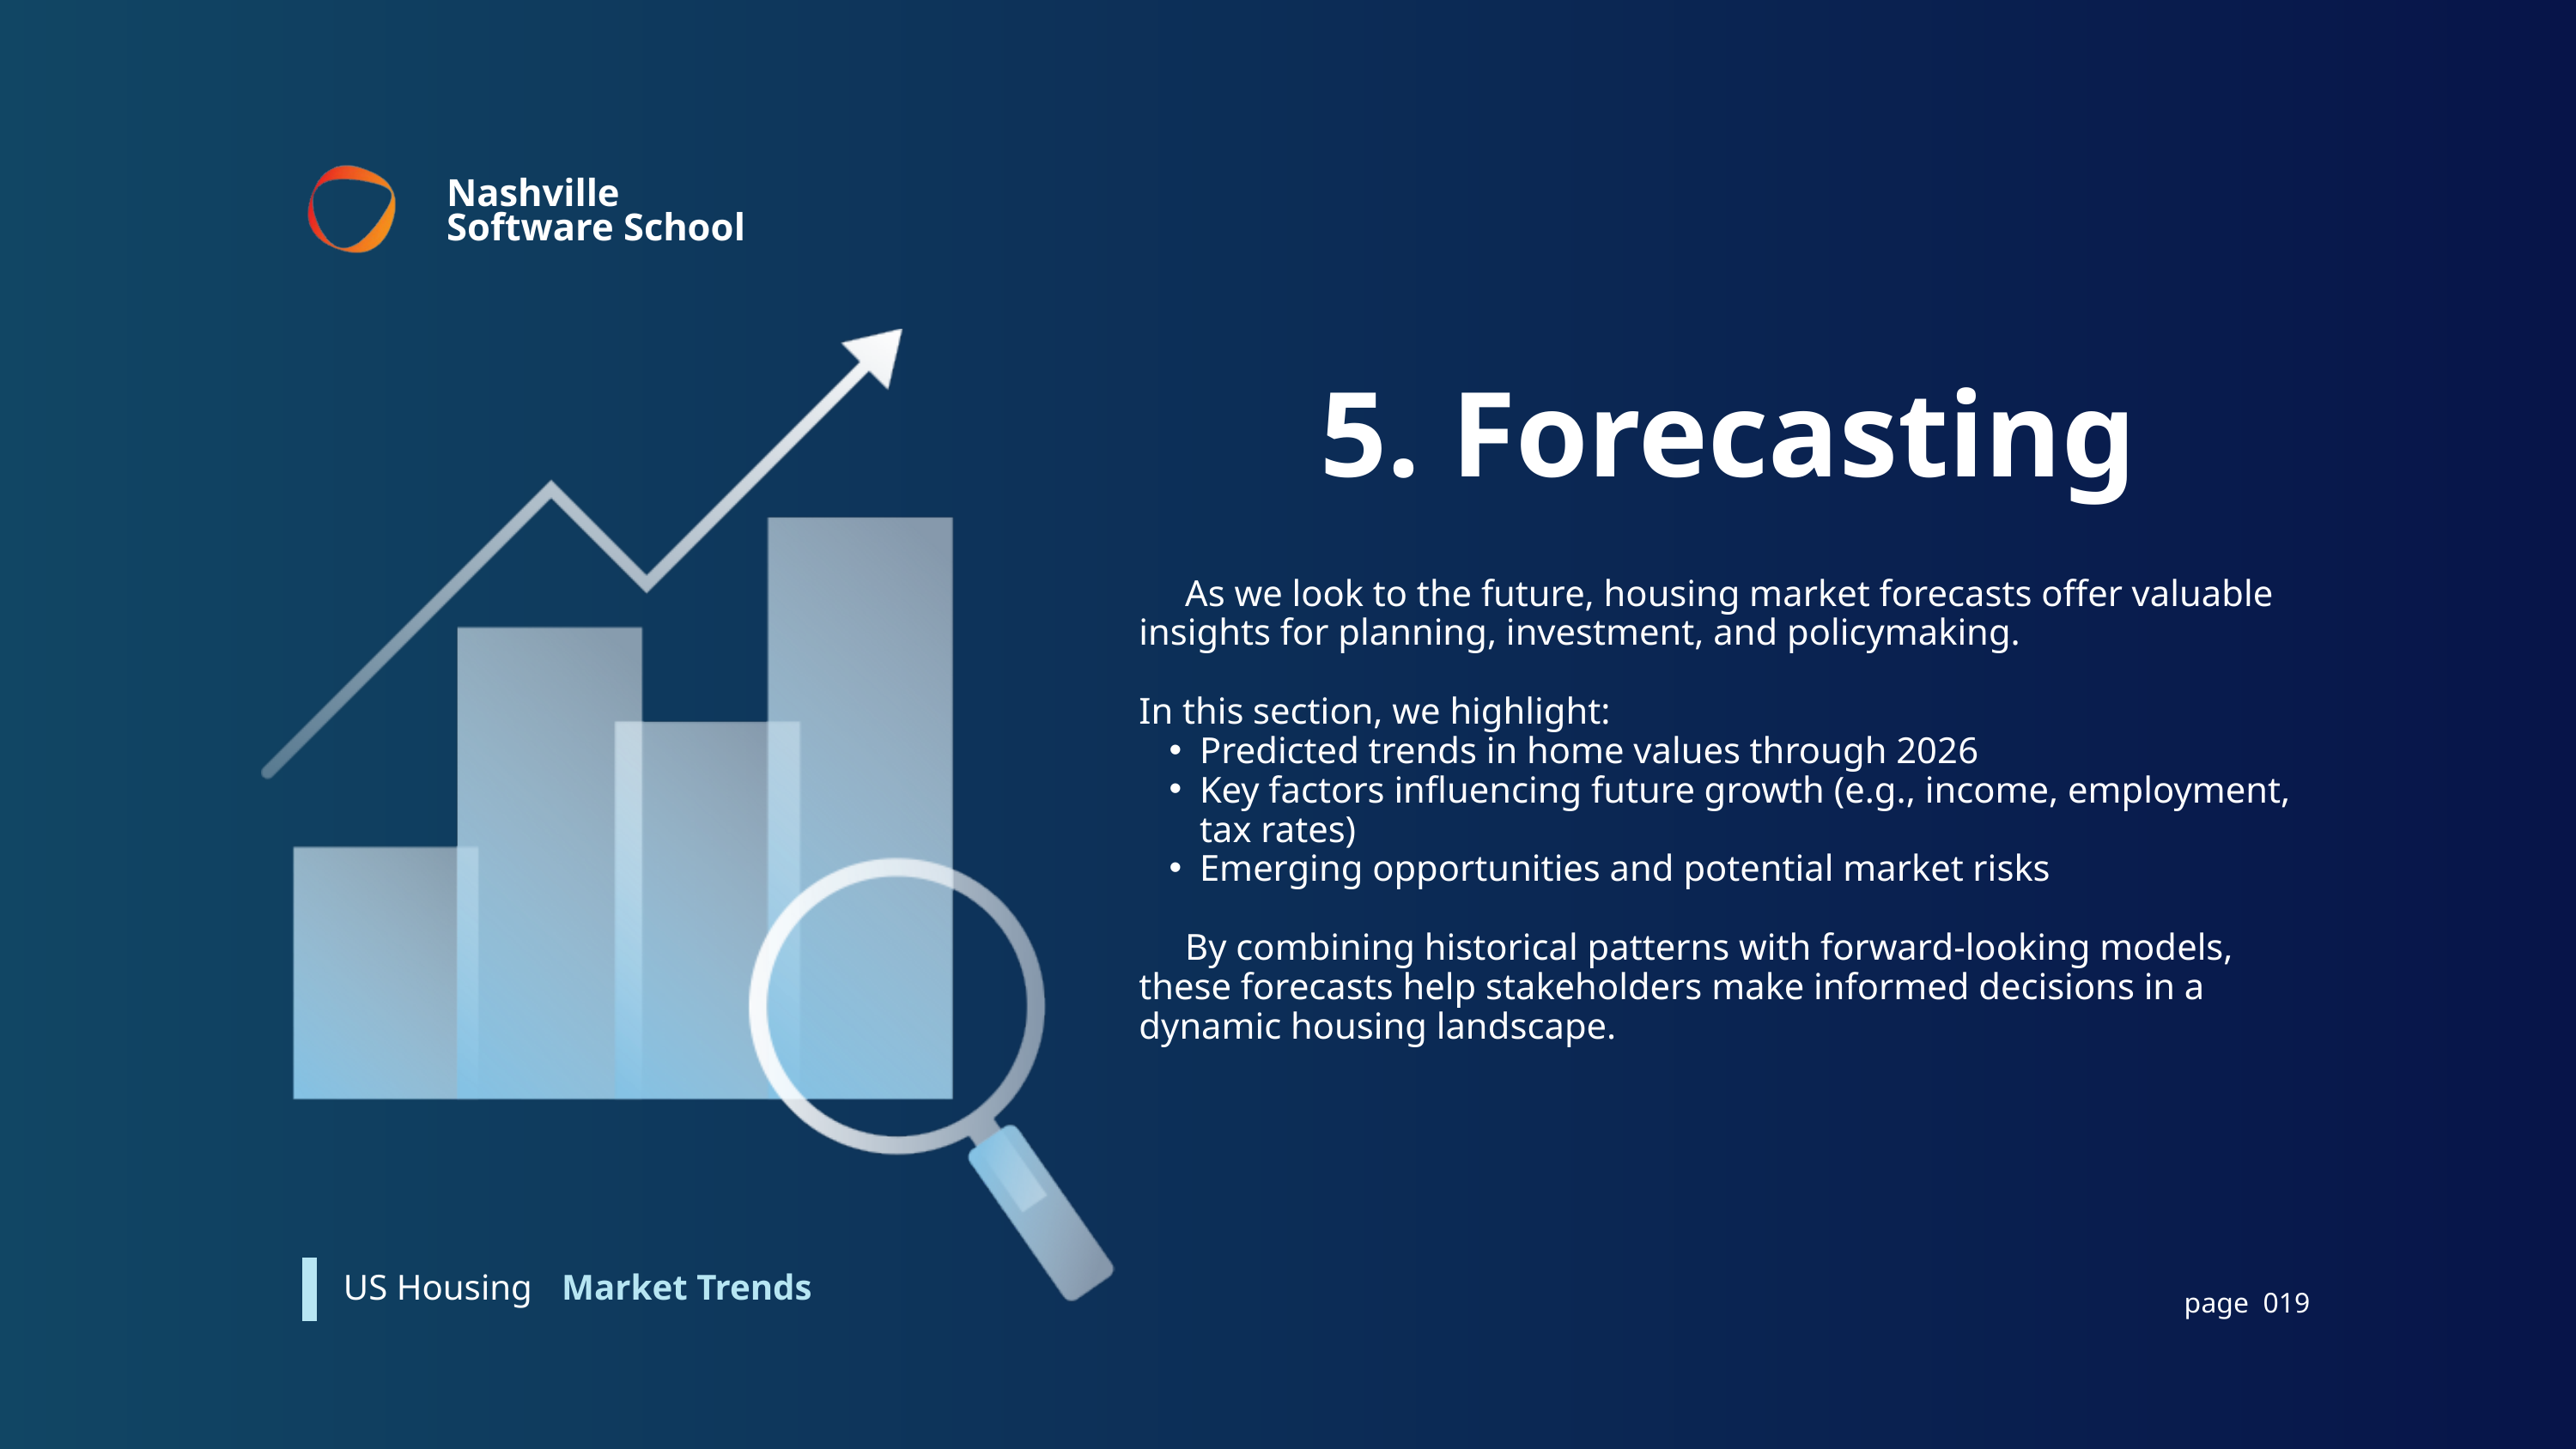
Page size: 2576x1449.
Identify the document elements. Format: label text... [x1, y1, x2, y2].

text_box Nashville Software School [447, 179, 769, 249]
text_box page 019 [2184, 1293, 2432, 1319]
text_box Market Trends [562, 1304, 854, 1307]
text_box US Housing [343, 1304, 562, 1307]
text_box [261, 329, 1115, 1304]
text_box 5. Forecasting [1139, 391, 2318, 500]
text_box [302, 1257, 317, 1322]
text_box [299, 156, 404, 261]
text_box As we look to the future, housing market forecasts offer valuable insights for planning, investment, and policymaking. In this section, we highlight: Predicted trends in home values through 2026 Key factors influencing future growth (e.g., income, employment, tax rates) Emerging opportunities and potential market risks By combining historical patterns with forward-looking models, these forecasts help stakeholders make informed decisions in a dynamic housing landscape. [1139, 573, 2318, 1086]
